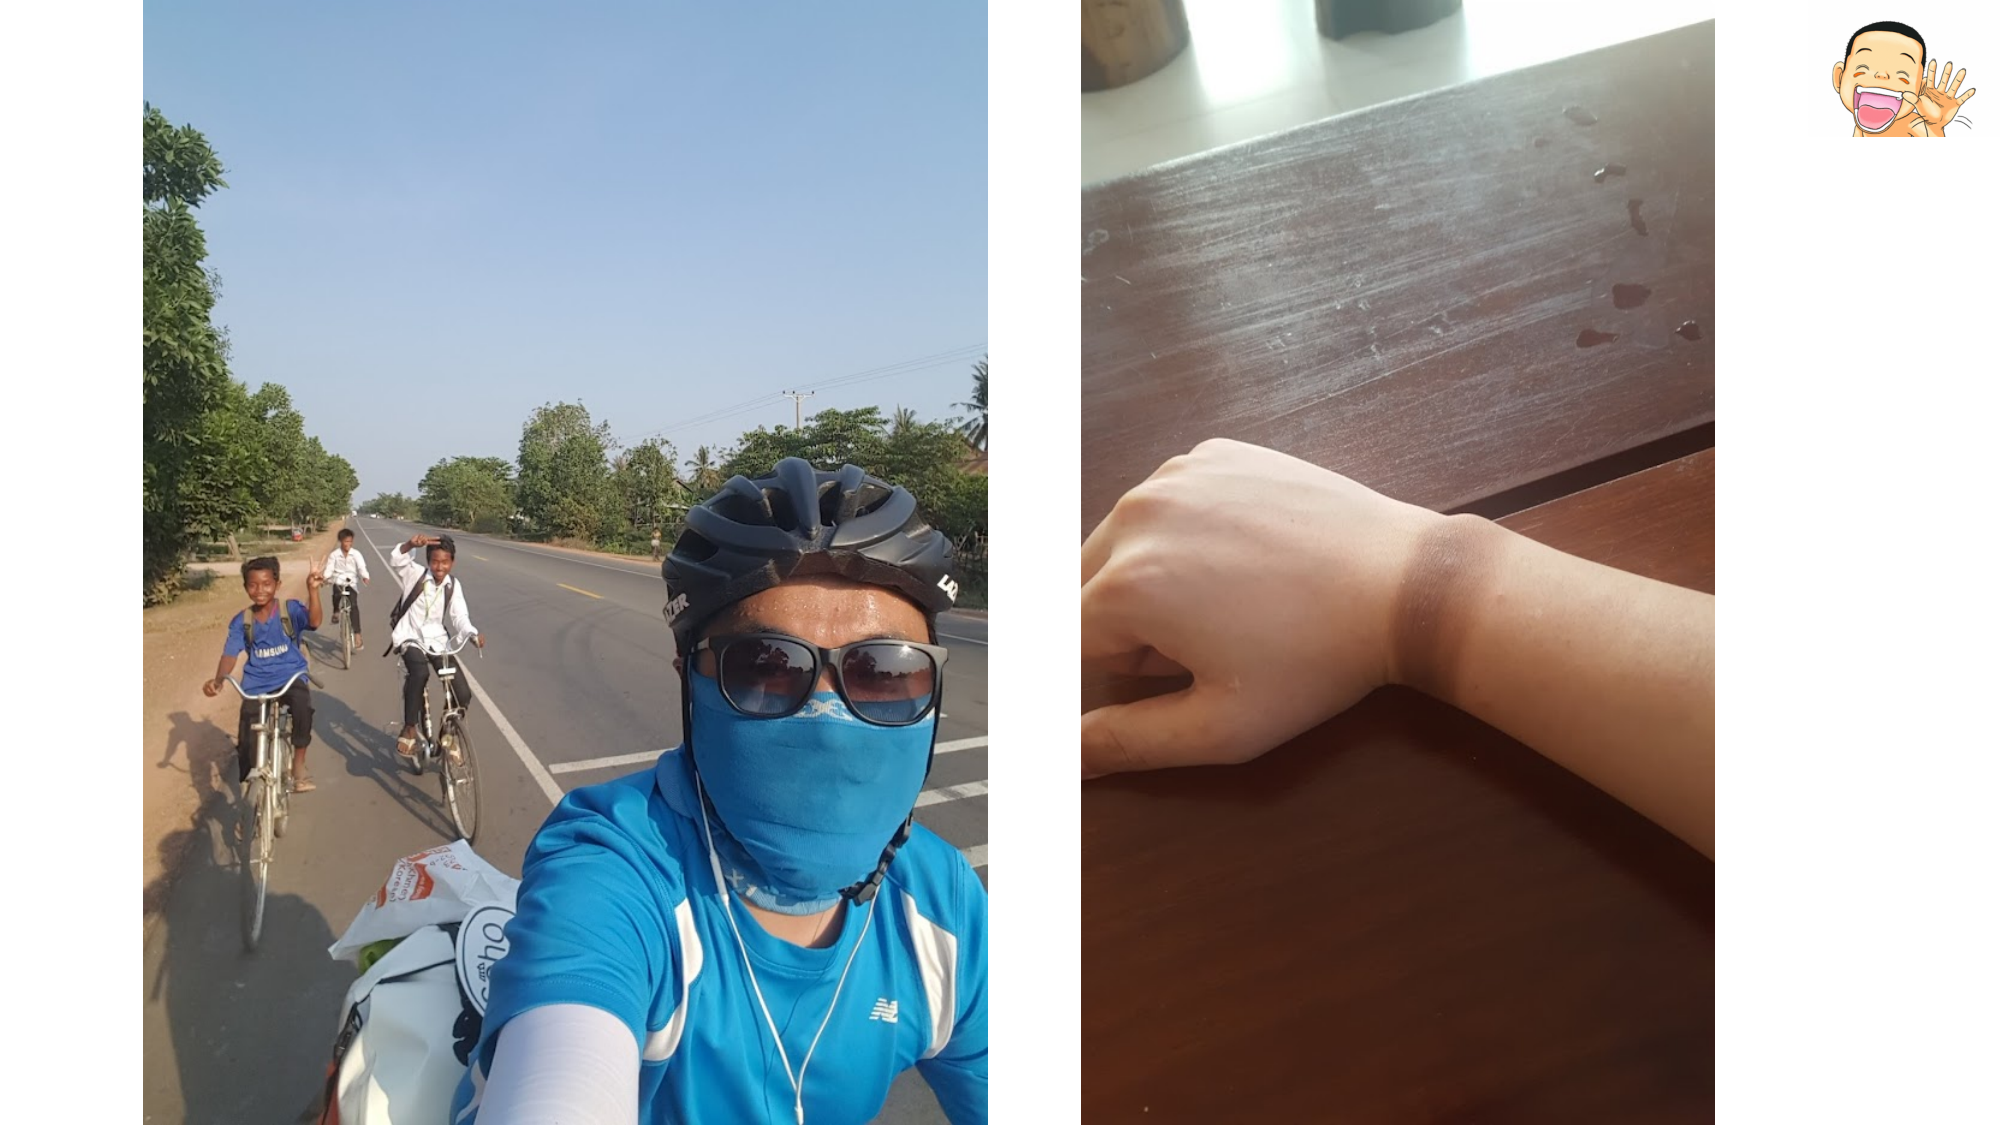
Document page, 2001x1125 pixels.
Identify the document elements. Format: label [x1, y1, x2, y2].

picture [143, 0, 988, 1125]
picture [1808, 0, 2000, 137]
picture [1081, 0, 1715, 1125]
